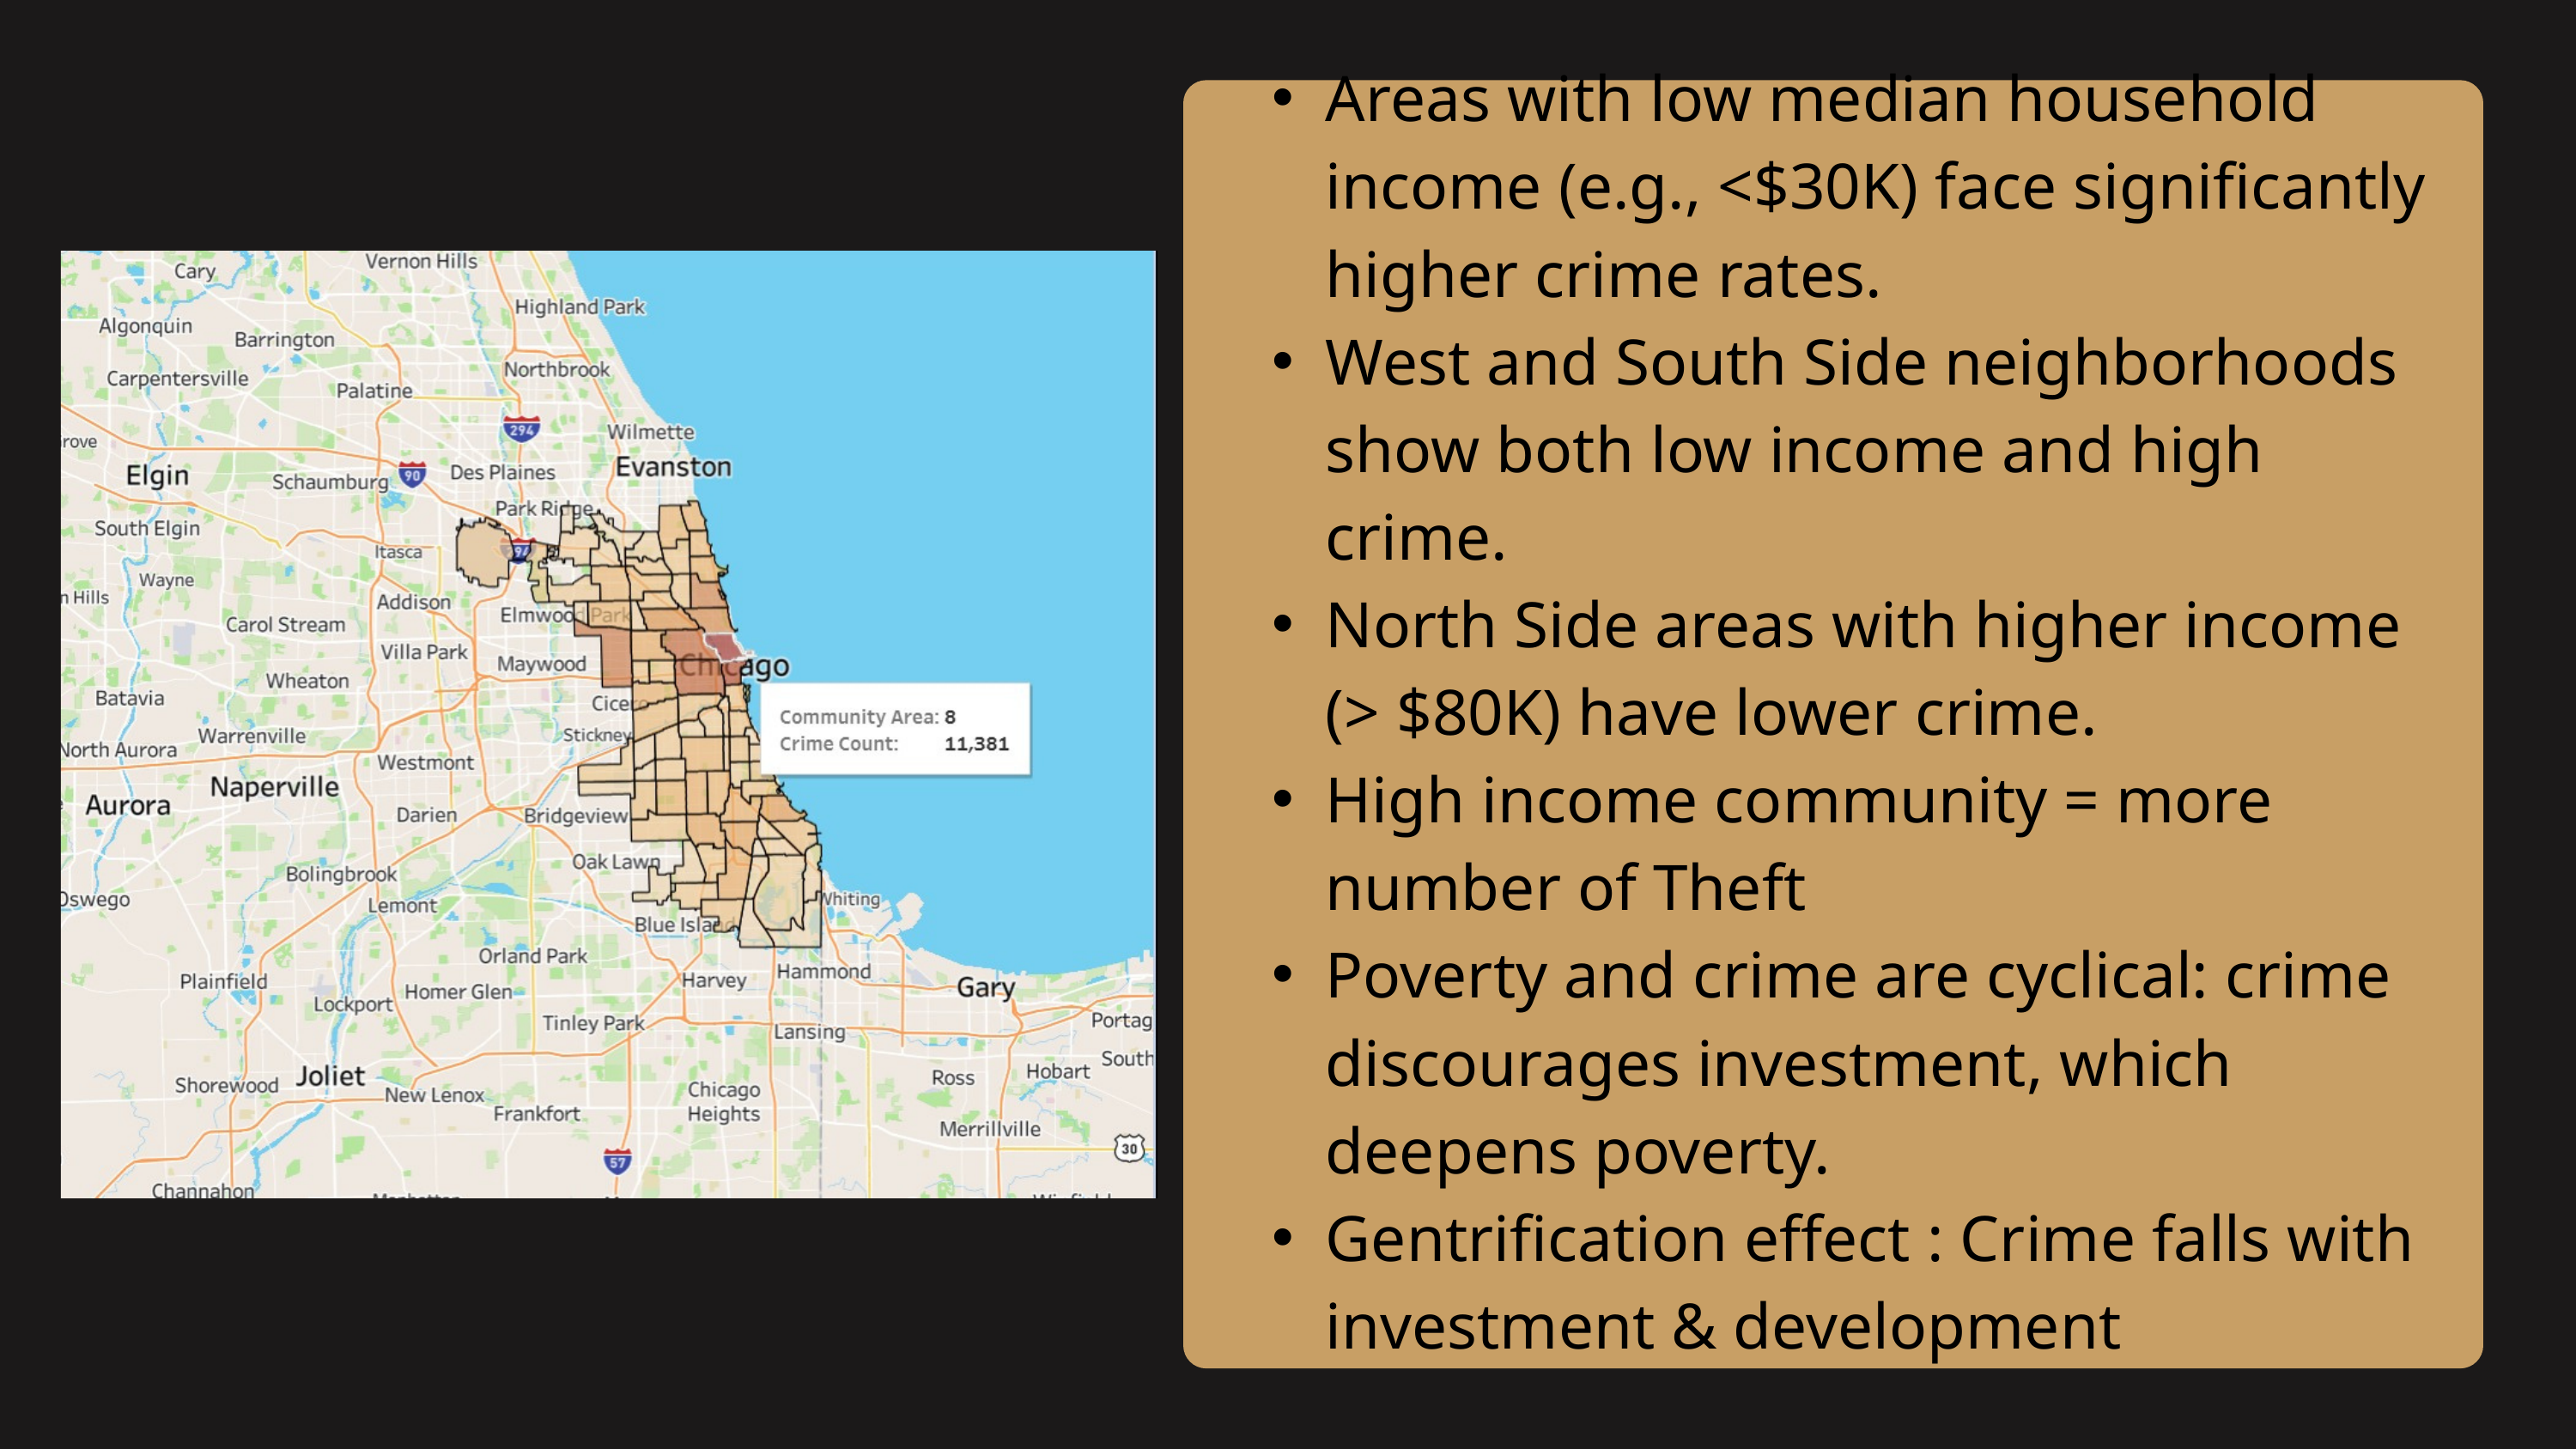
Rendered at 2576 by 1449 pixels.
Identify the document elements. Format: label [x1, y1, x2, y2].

text_box [1182, 80, 2484, 1369]
text_box [60, 251, 1158, 1198]
